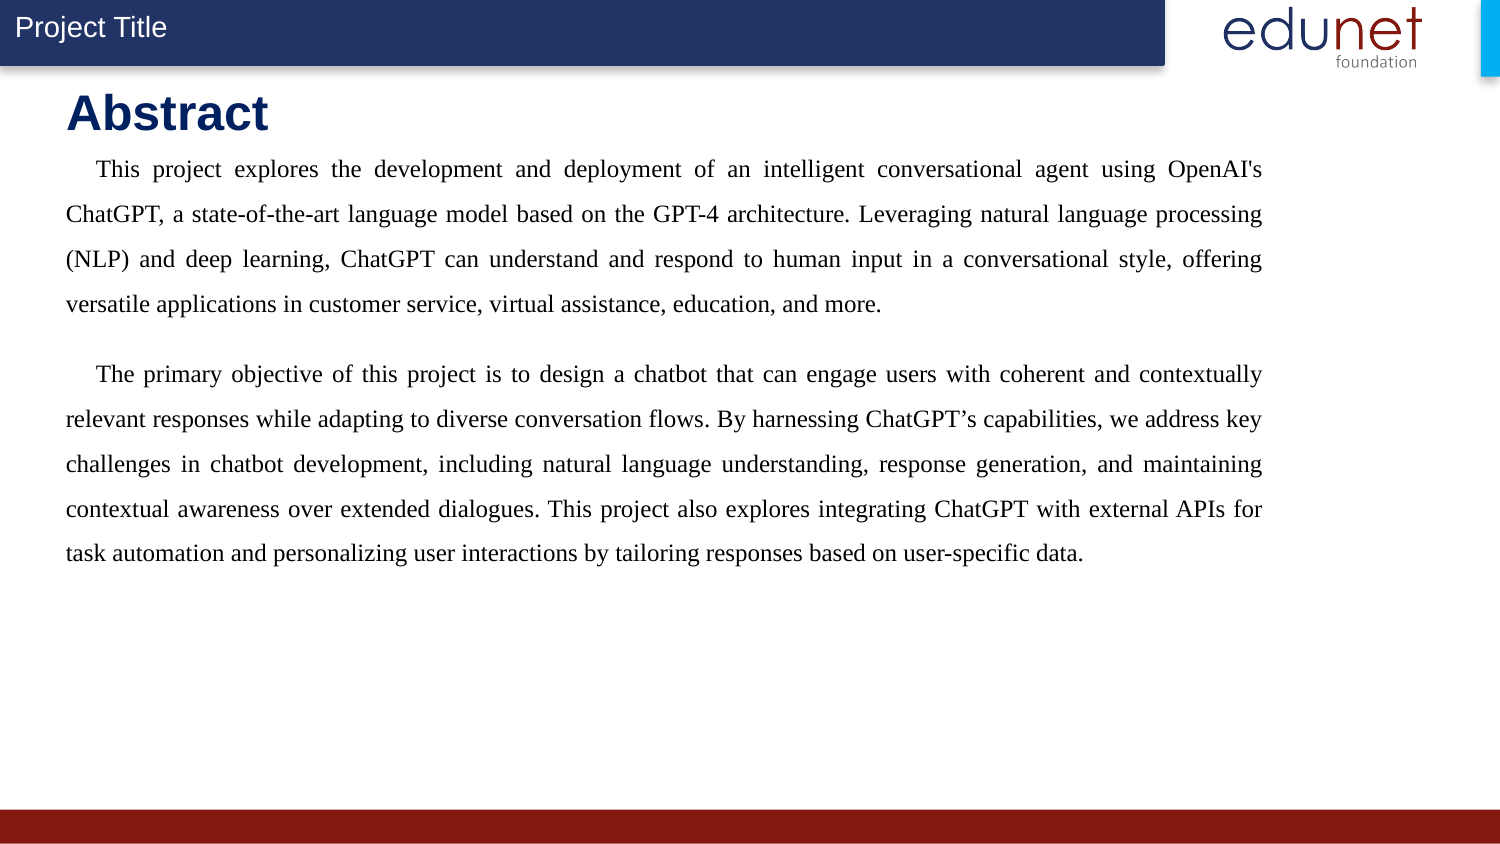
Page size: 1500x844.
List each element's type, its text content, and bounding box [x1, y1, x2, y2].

picture [1219, 4, 1424, 72]
text_box This project explores the development and deployment of an intelligent conversational agent using OpenAI's ChatGPT, a state-of-the-art language model based on the GPT-4 architecture. Leveraging natural language processing (NLP) and deep learning, ChatGPT can understand and respond to human input in a conversational style, offering versatile applications in customer service, virtual assistance, education, and more. The primary objective of this project is to design a chatbot that can engage users with coherent and contextually relevant responses while adapting to diverse conversation flows. By harnessing ChatGPT’s capabilities, we address key challenges in chatbot development, including natural language understanding, response generation, and maintaining contextual awareness over extended dialogues. This project also explores integrating ChatGPT with external APIs for task automation and personalizing user interactions by tailoring responses based on user-specific data. [51, 130, 1279, 575]
title Abstract [51, 72, 1449, 229]
